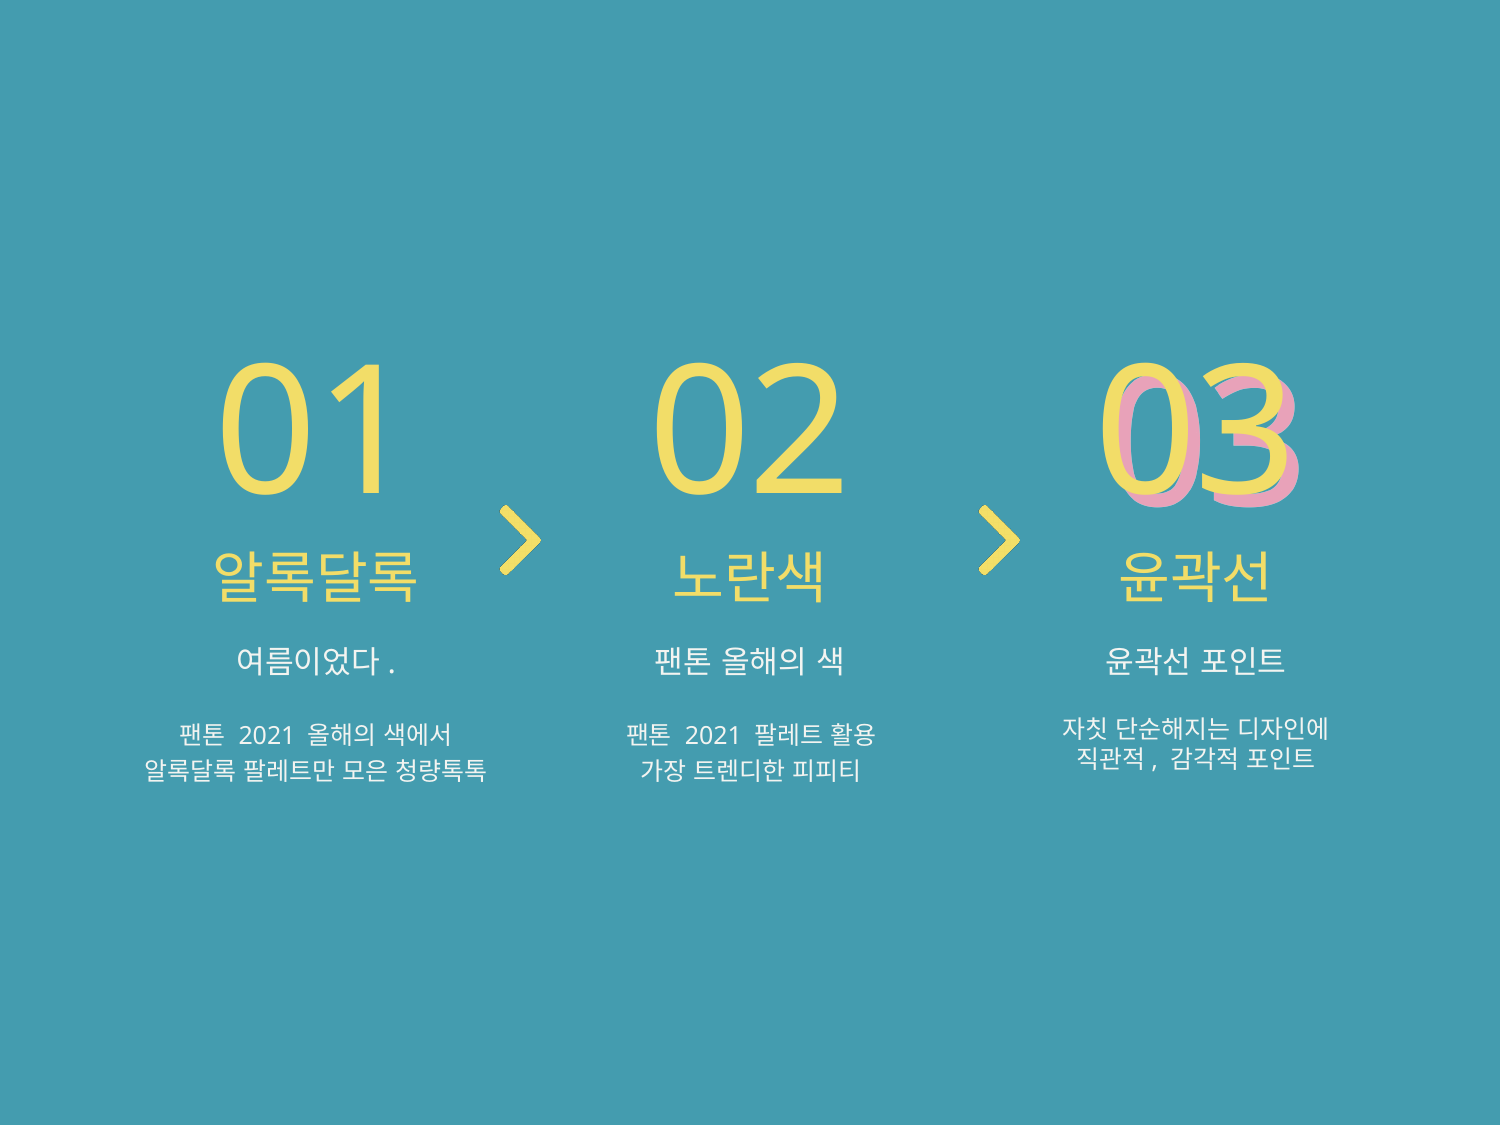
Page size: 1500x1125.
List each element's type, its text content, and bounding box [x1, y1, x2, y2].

text_box 팬톤 2021 올해의 색에서 알록달록 팔레트만 모은 청량톡톡 [129, 706, 503, 793]
text_box 03 [1079, 306, 1312, 537]
picture [964, 505, 1034, 575]
text_box 팬톤 2021 팔레트 활용 가장 트렌디한 피피티 [611, 706, 892, 793]
text_box 02 [633, 306, 866, 537]
text_box 노란색 [657, 535, 843, 618]
text_box 여름이었다. [221, 634, 411, 687]
picture [485, 505, 555, 575]
text_box 01 [199, 306, 433, 535]
text_box 자칫 단순해지는 디자인에 직관적, 감각적 포인트 [1047, 706, 1345, 781]
text_box 윤곽선 [1103, 535, 1289, 618]
text_box 팬톤 올해의 색 [640, 634, 860, 687]
text_box 알록달록 [197, 535, 435, 618]
text_box 윤곽선 포인트 [1090, 634, 1302, 687]
